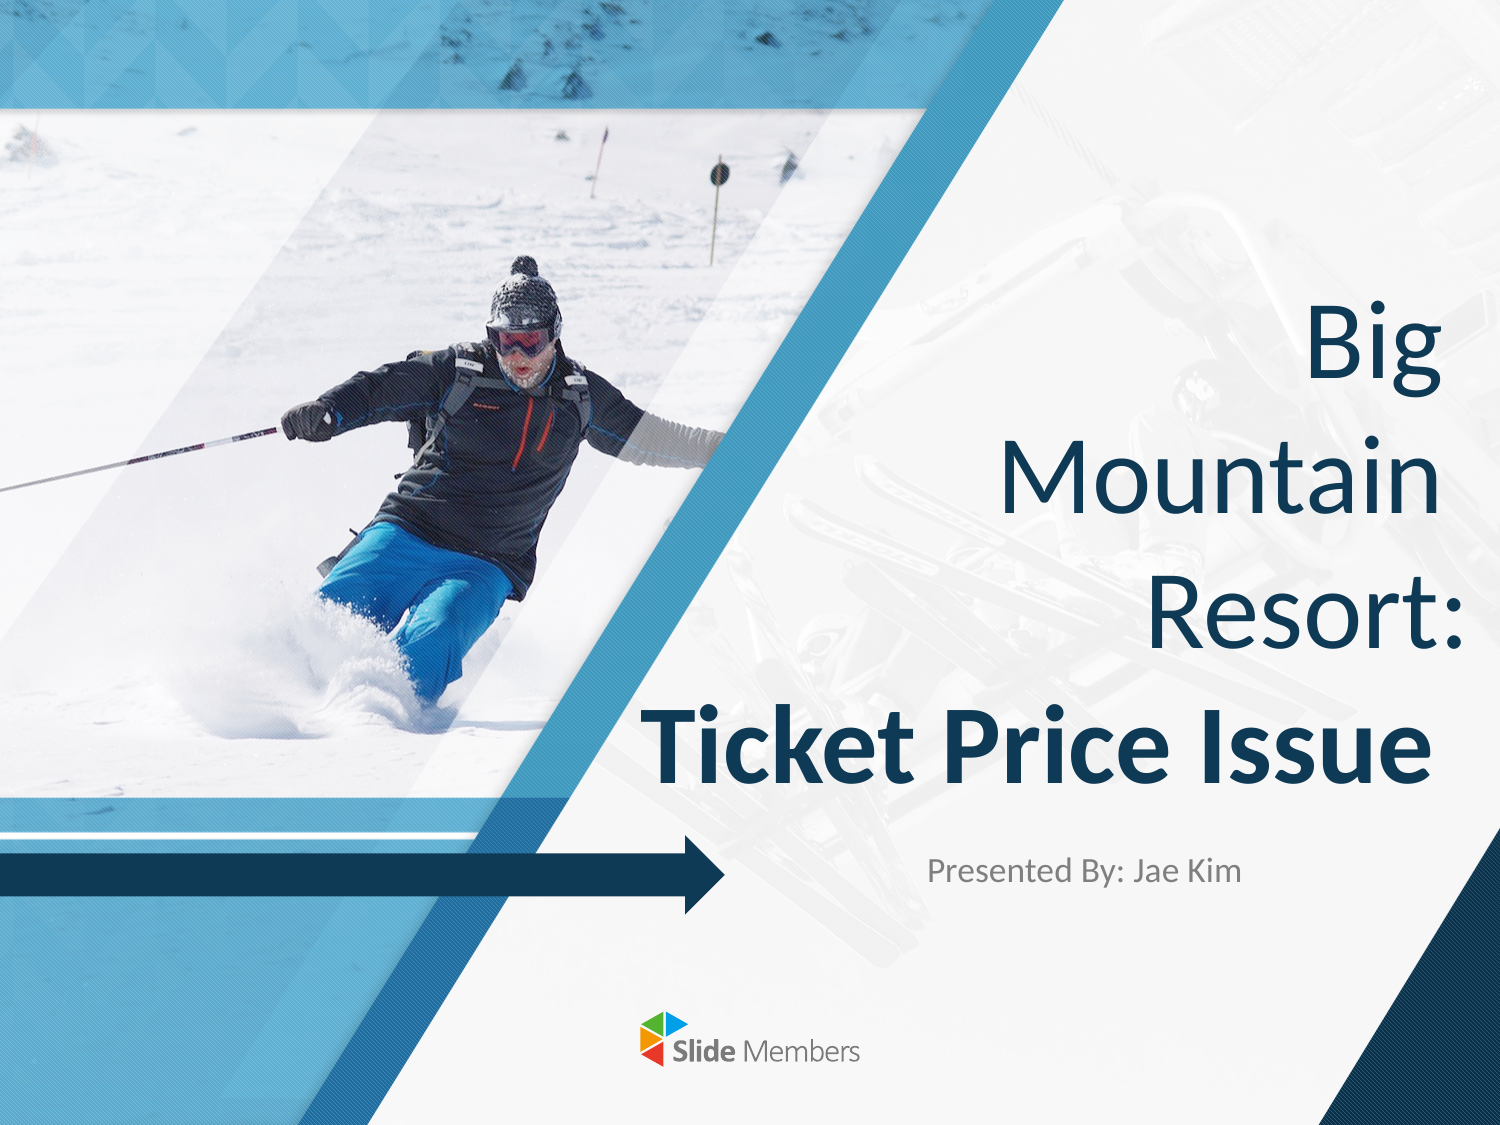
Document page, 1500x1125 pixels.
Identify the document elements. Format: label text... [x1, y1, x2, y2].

text_box Presented By: Jae Kim [773, 840, 1397, 906]
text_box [640, 1011, 860, 1068]
picture [0, 0, 1500, 1125]
title Big Mountain Resort: Ticket Price Issue [566, 258, 1485, 785]
